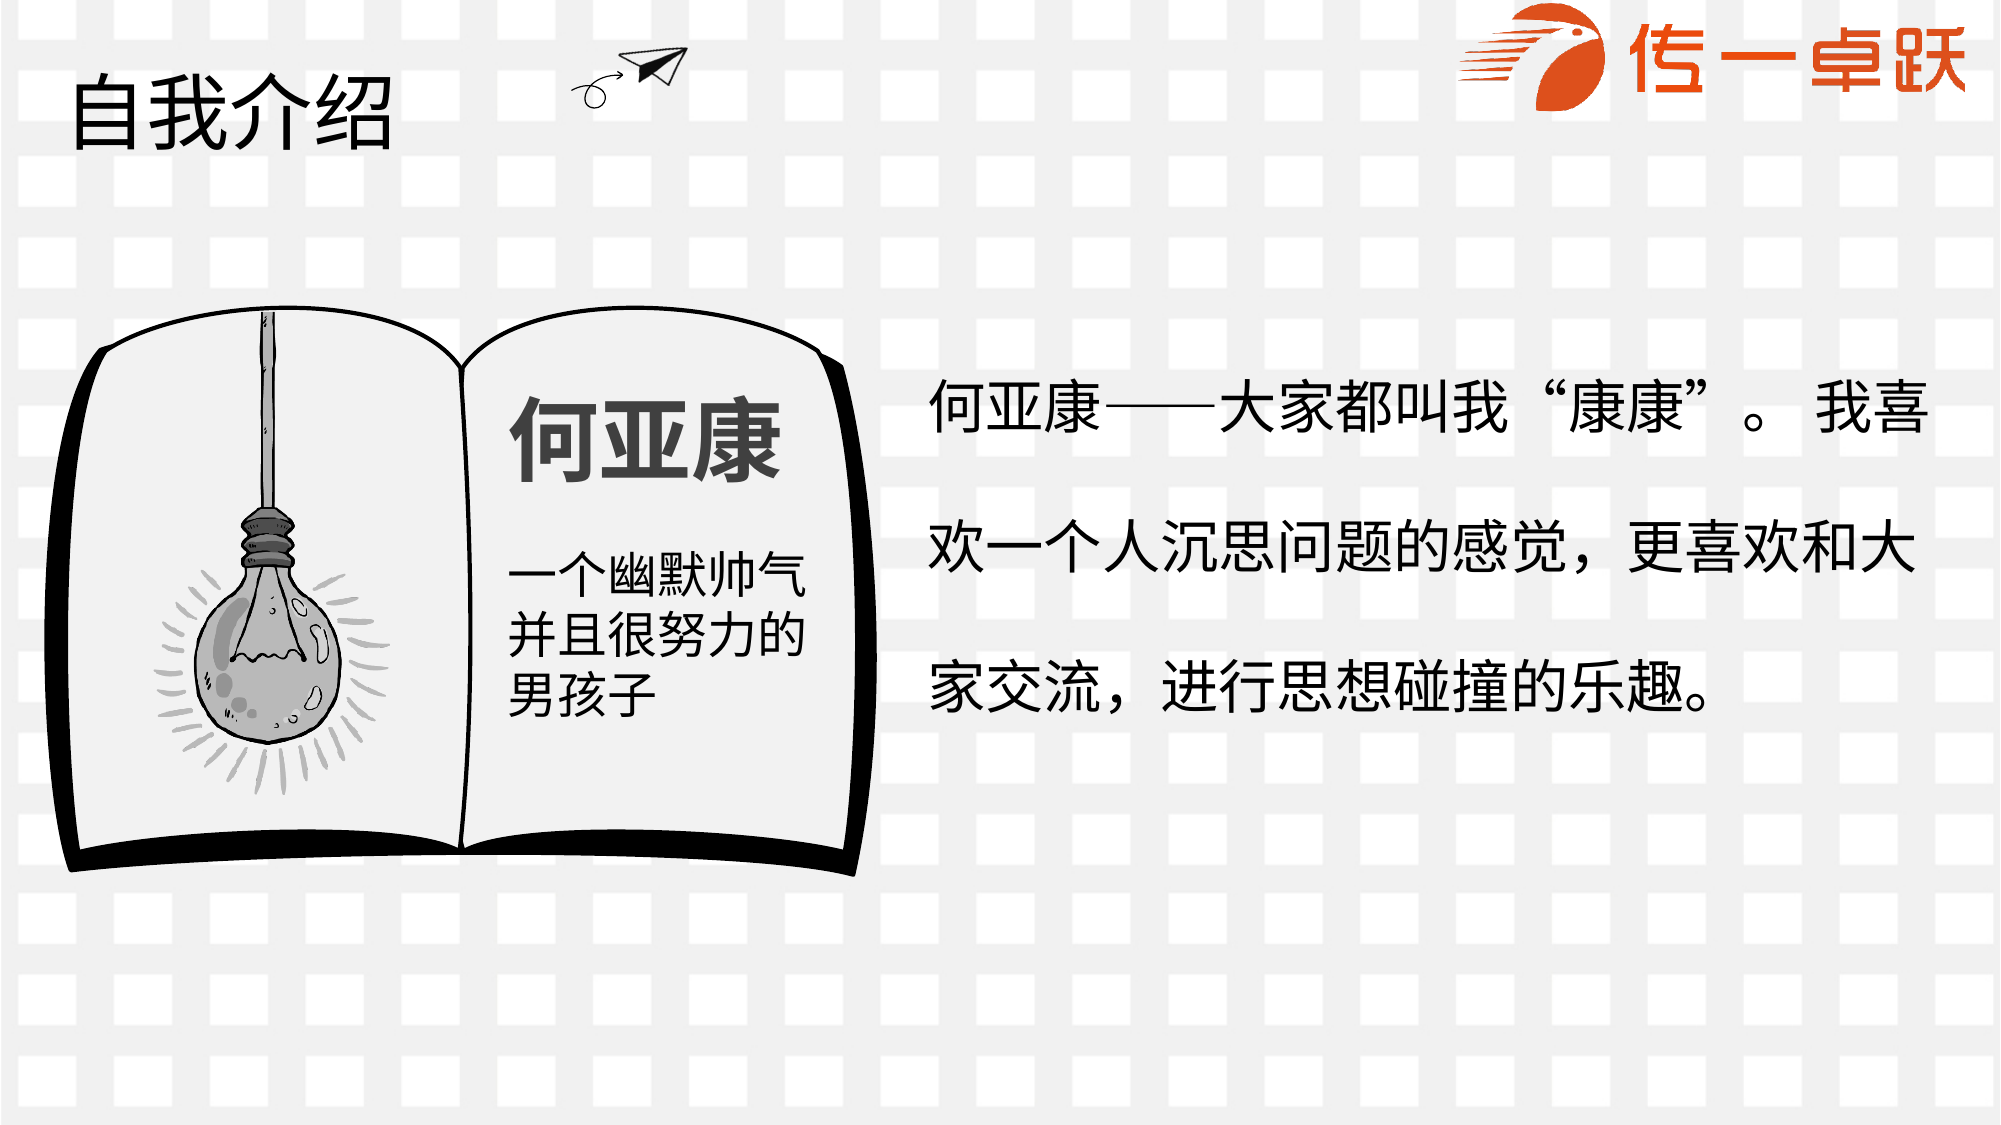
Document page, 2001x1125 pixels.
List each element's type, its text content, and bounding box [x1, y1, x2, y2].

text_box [581, 43, 686, 109]
text_box 自我介绍 [48, 52, 412, 168]
text_box 何亚康——大家都叫我“康康”。 我喜欢一个人沉思问题的感觉，更喜欢和大家交流，进行思想碰撞的乐趣。 [912, 292, 1980, 728]
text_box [46, 307, 875, 875]
picture [0, 0, 2000, 1125]
